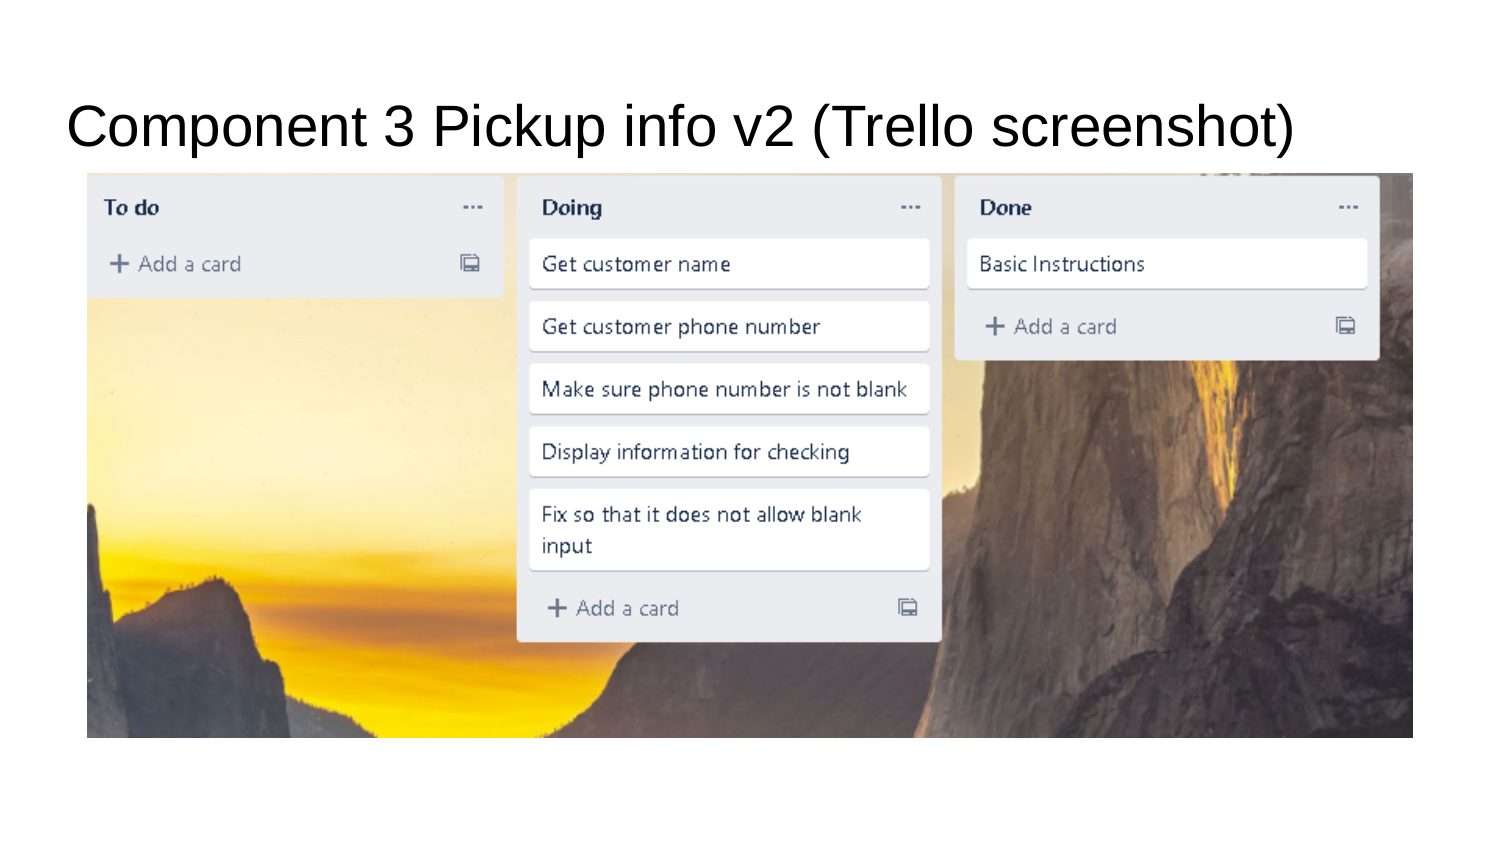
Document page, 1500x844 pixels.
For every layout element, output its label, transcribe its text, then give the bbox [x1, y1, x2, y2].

title Component 3 Pickup info v2 (Trello screenshot) [51, 72, 1449, 167]
picture [87, 173, 1413, 738]
